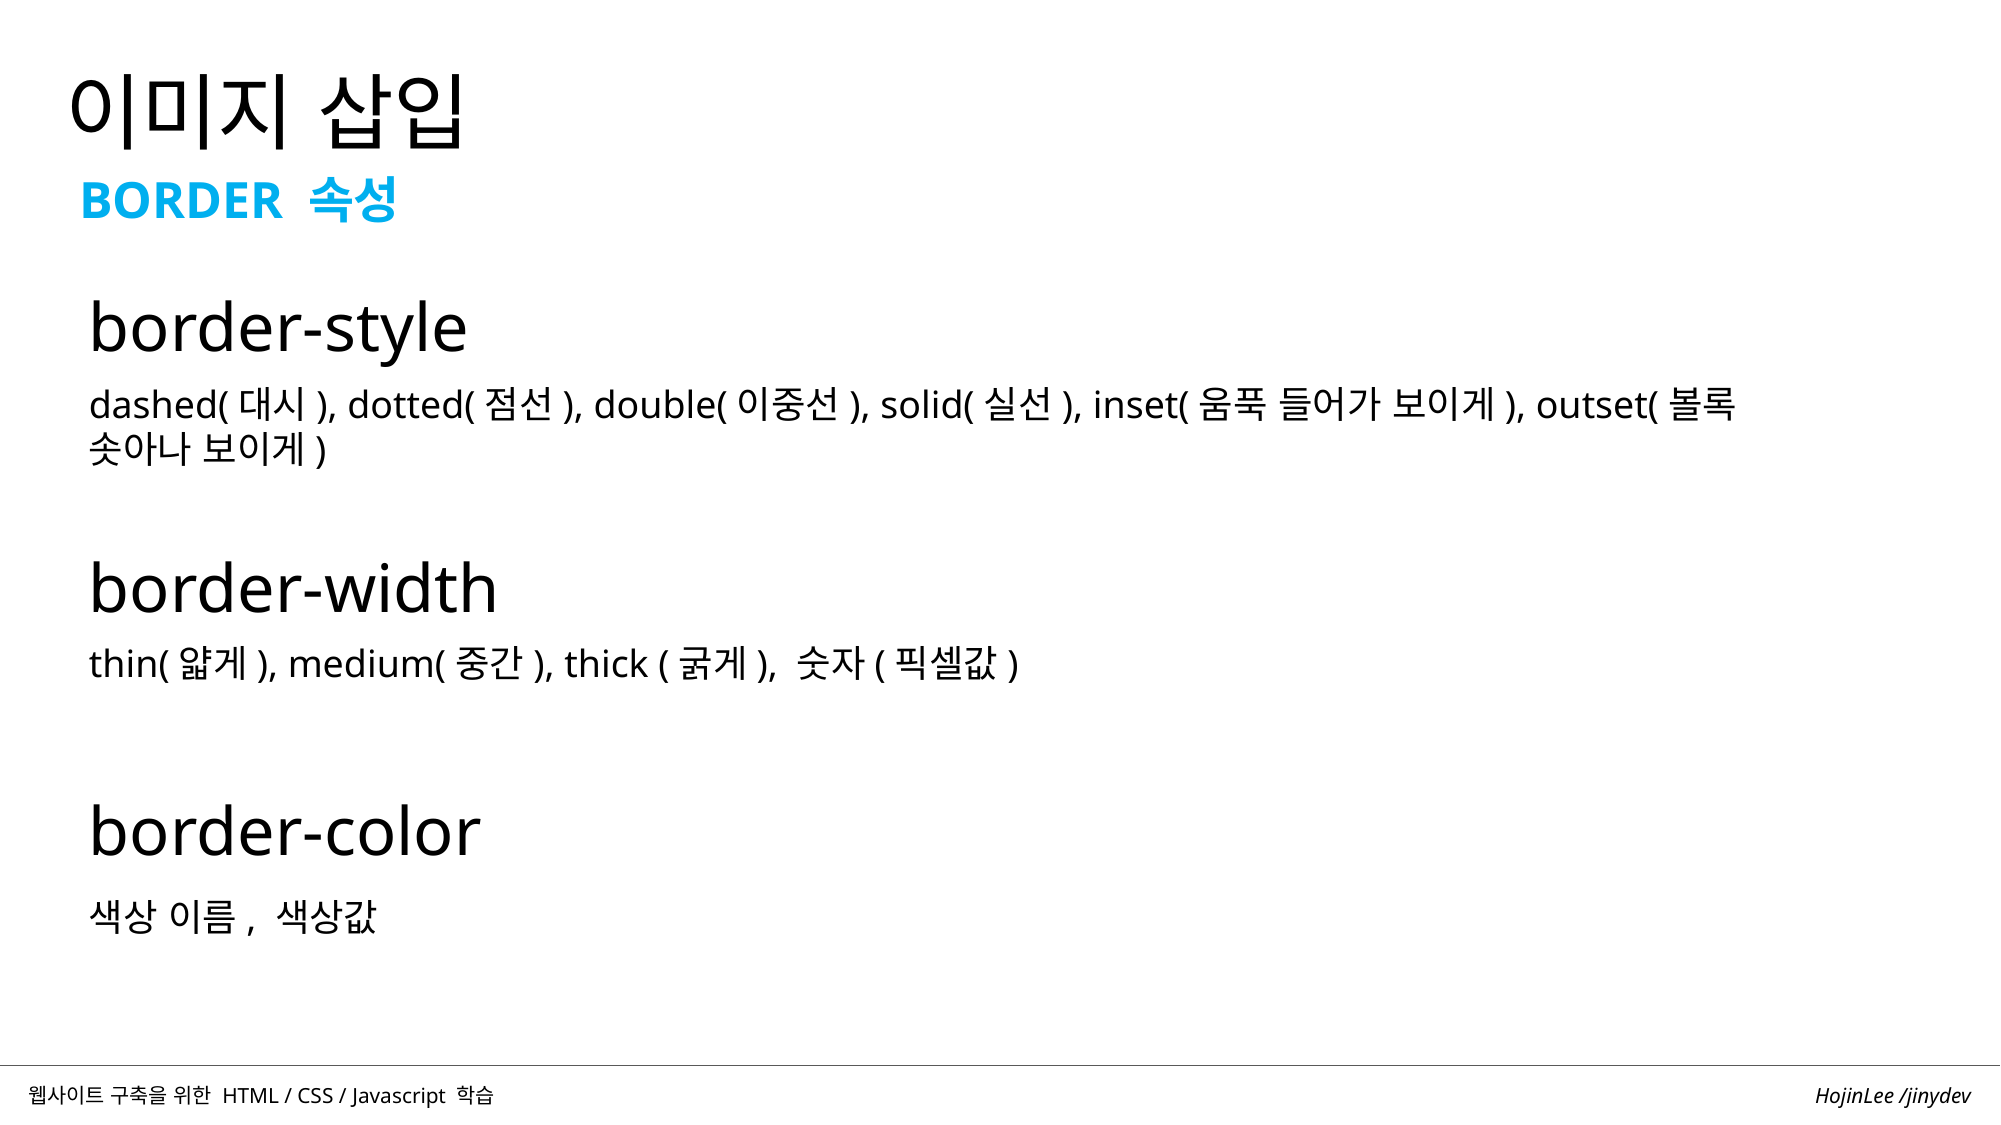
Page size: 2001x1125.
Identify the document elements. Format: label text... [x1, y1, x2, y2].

text_box BORDER 속성 [64, 161, 1065, 236]
text_box border-width [74, 538, 1075, 632]
text_box 웹사이트 구축을 위한 HTML / CSS / Javascript 학습 [14, 1074, 647, 1115]
text_box border-color [74, 781, 1075, 876]
text_box thin(얇게), medium(중간), thick (굵게), 숫자(픽셀값) [74, 632, 1075, 693]
text_box 이미지 삽입 [50, 52, 1051, 168]
text_box 색상 이름, 색상값 [74, 886, 570, 947]
text_box dashed(대시), dotted(점선), double(이중선), solid(실선), inset(움푹 들어가 보이게), outset(볼록 솟아나 보이게) [74, 373, 1842, 478]
text_box HojinLee /jinydev [1522, 1074, 1986, 1115]
text_box border-style [74, 277, 1075, 373]
